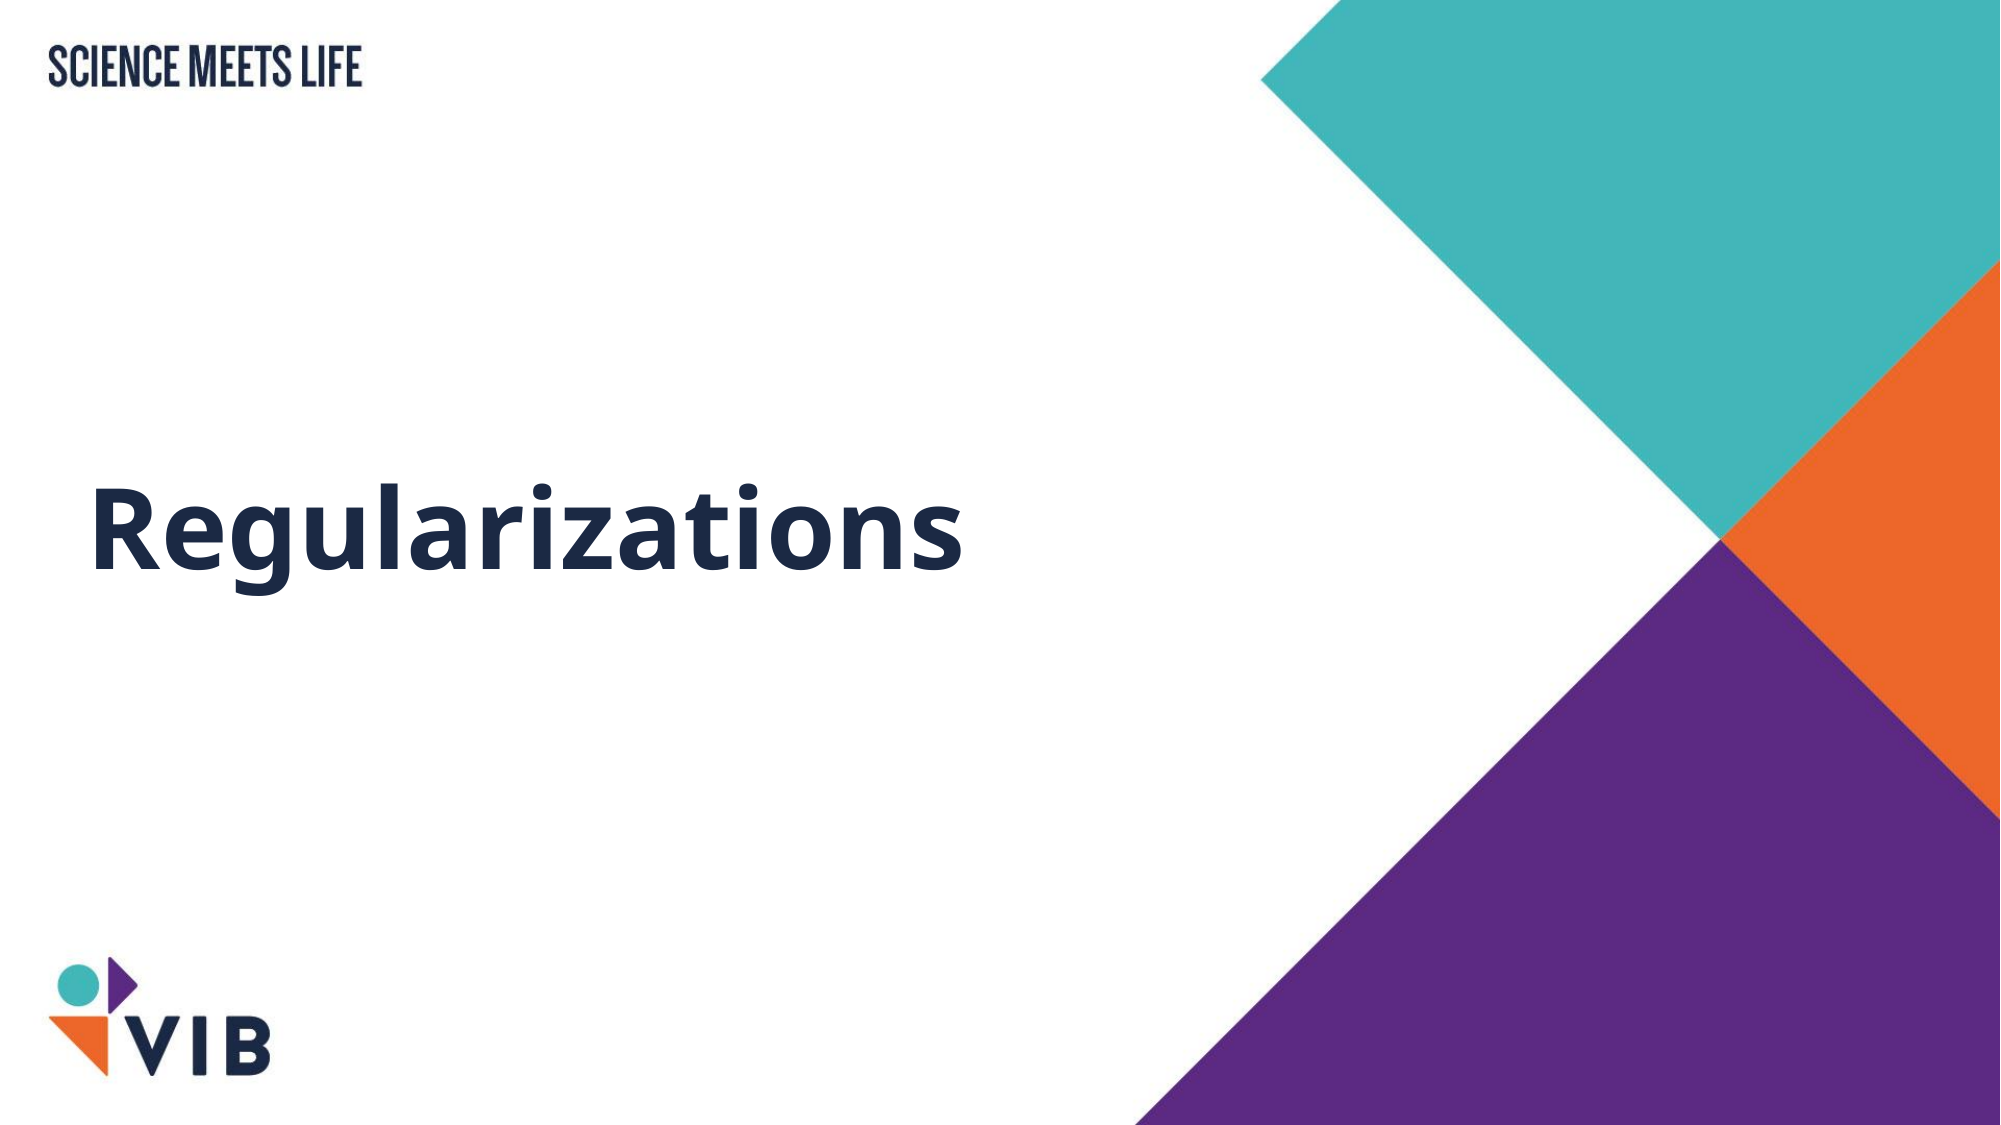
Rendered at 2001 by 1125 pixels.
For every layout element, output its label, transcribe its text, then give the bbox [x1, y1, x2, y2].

title Regularizations [71, 209, 1553, 602]
picture [0, 0, 2000, 1125]
